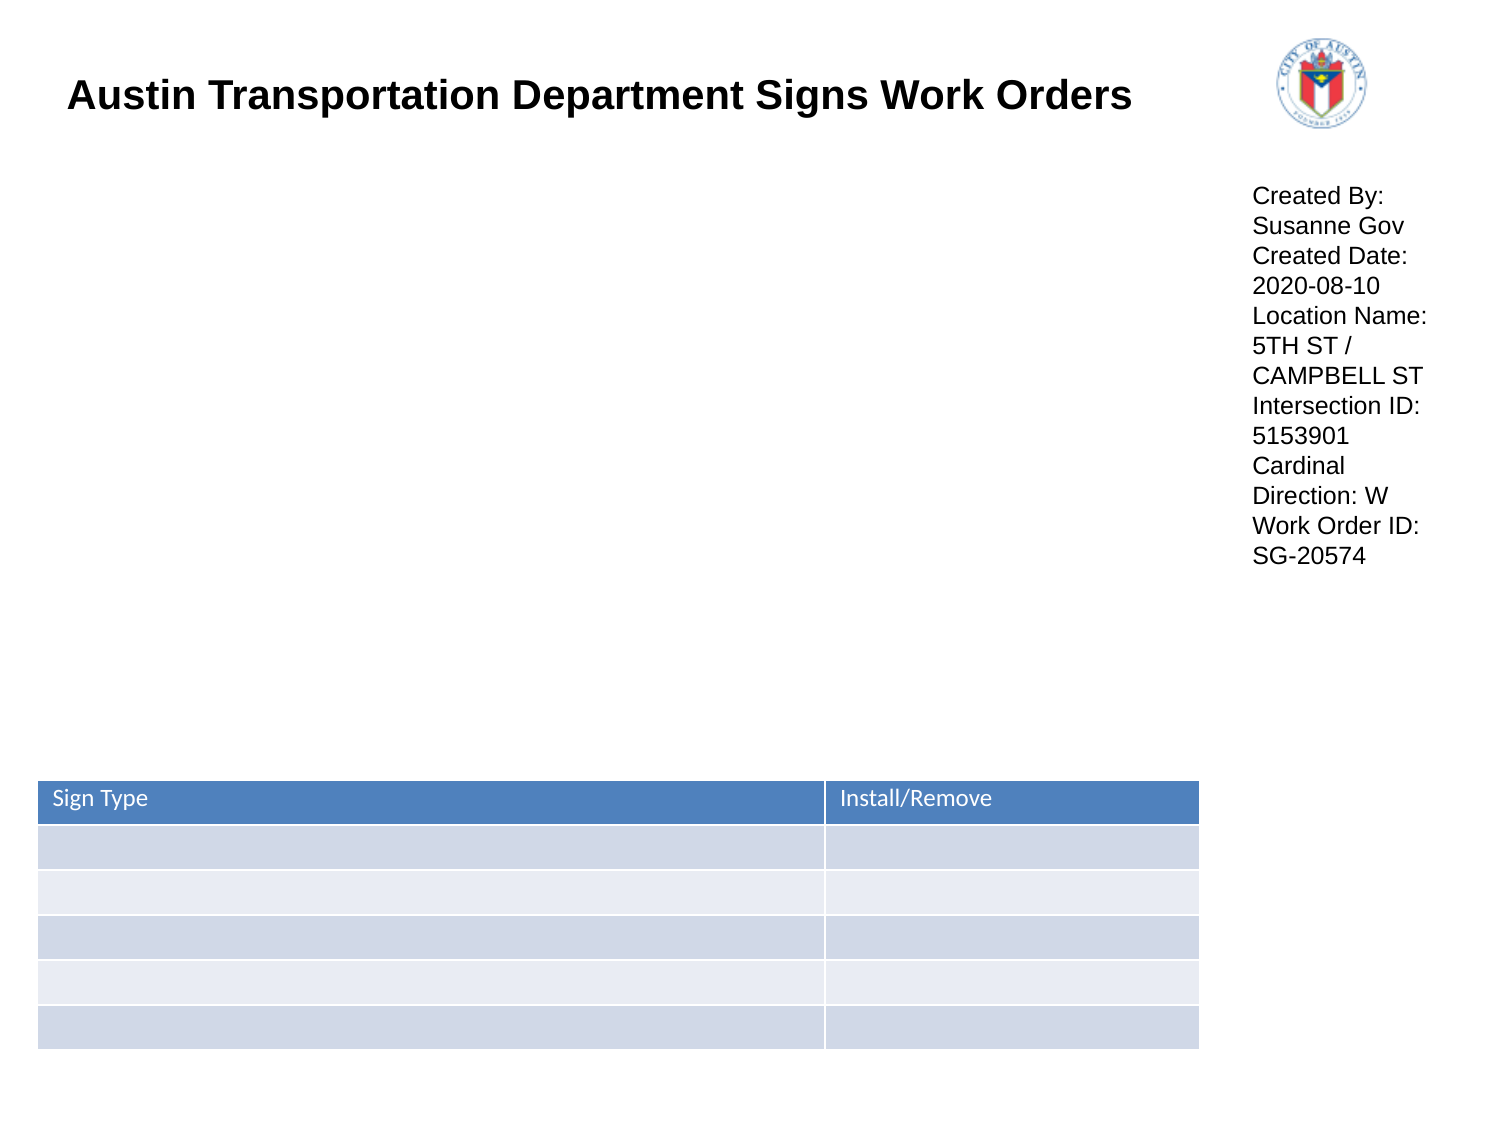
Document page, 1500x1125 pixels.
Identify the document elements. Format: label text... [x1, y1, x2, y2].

table_cell [826, 1006, 1199, 1049]
table_cell [38, 961, 824, 1004]
table_cell [826, 961, 1199, 1004]
table_cell [826, 871, 1199, 914]
table_header Sign Type [38, 781, 824, 824]
table_cell [38, 1006, 824, 1049]
table_cell [38, 916, 824, 959]
text_box Austin Transportation Department Signs Work Orders [51, 60, 1149, 125]
text_box Created By: Susanne Gov Created Date: 2020-08-10 Location Name: 5TH ST / CAMPBELL ST Intersection ID: 5153901 Cardinal Direction: W Work Order ID: SG-20574 [1237, 172, 1463, 577]
table_cell [826, 826, 1199, 869]
table_cell [38, 826, 824, 869]
table_cell [38, 871, 824, 914]
table_header Install/Remove [826, 781, 1199, 824]
table_cell [826, 916, 1199, 959]
picture [1274, 37, 1369, 132]
